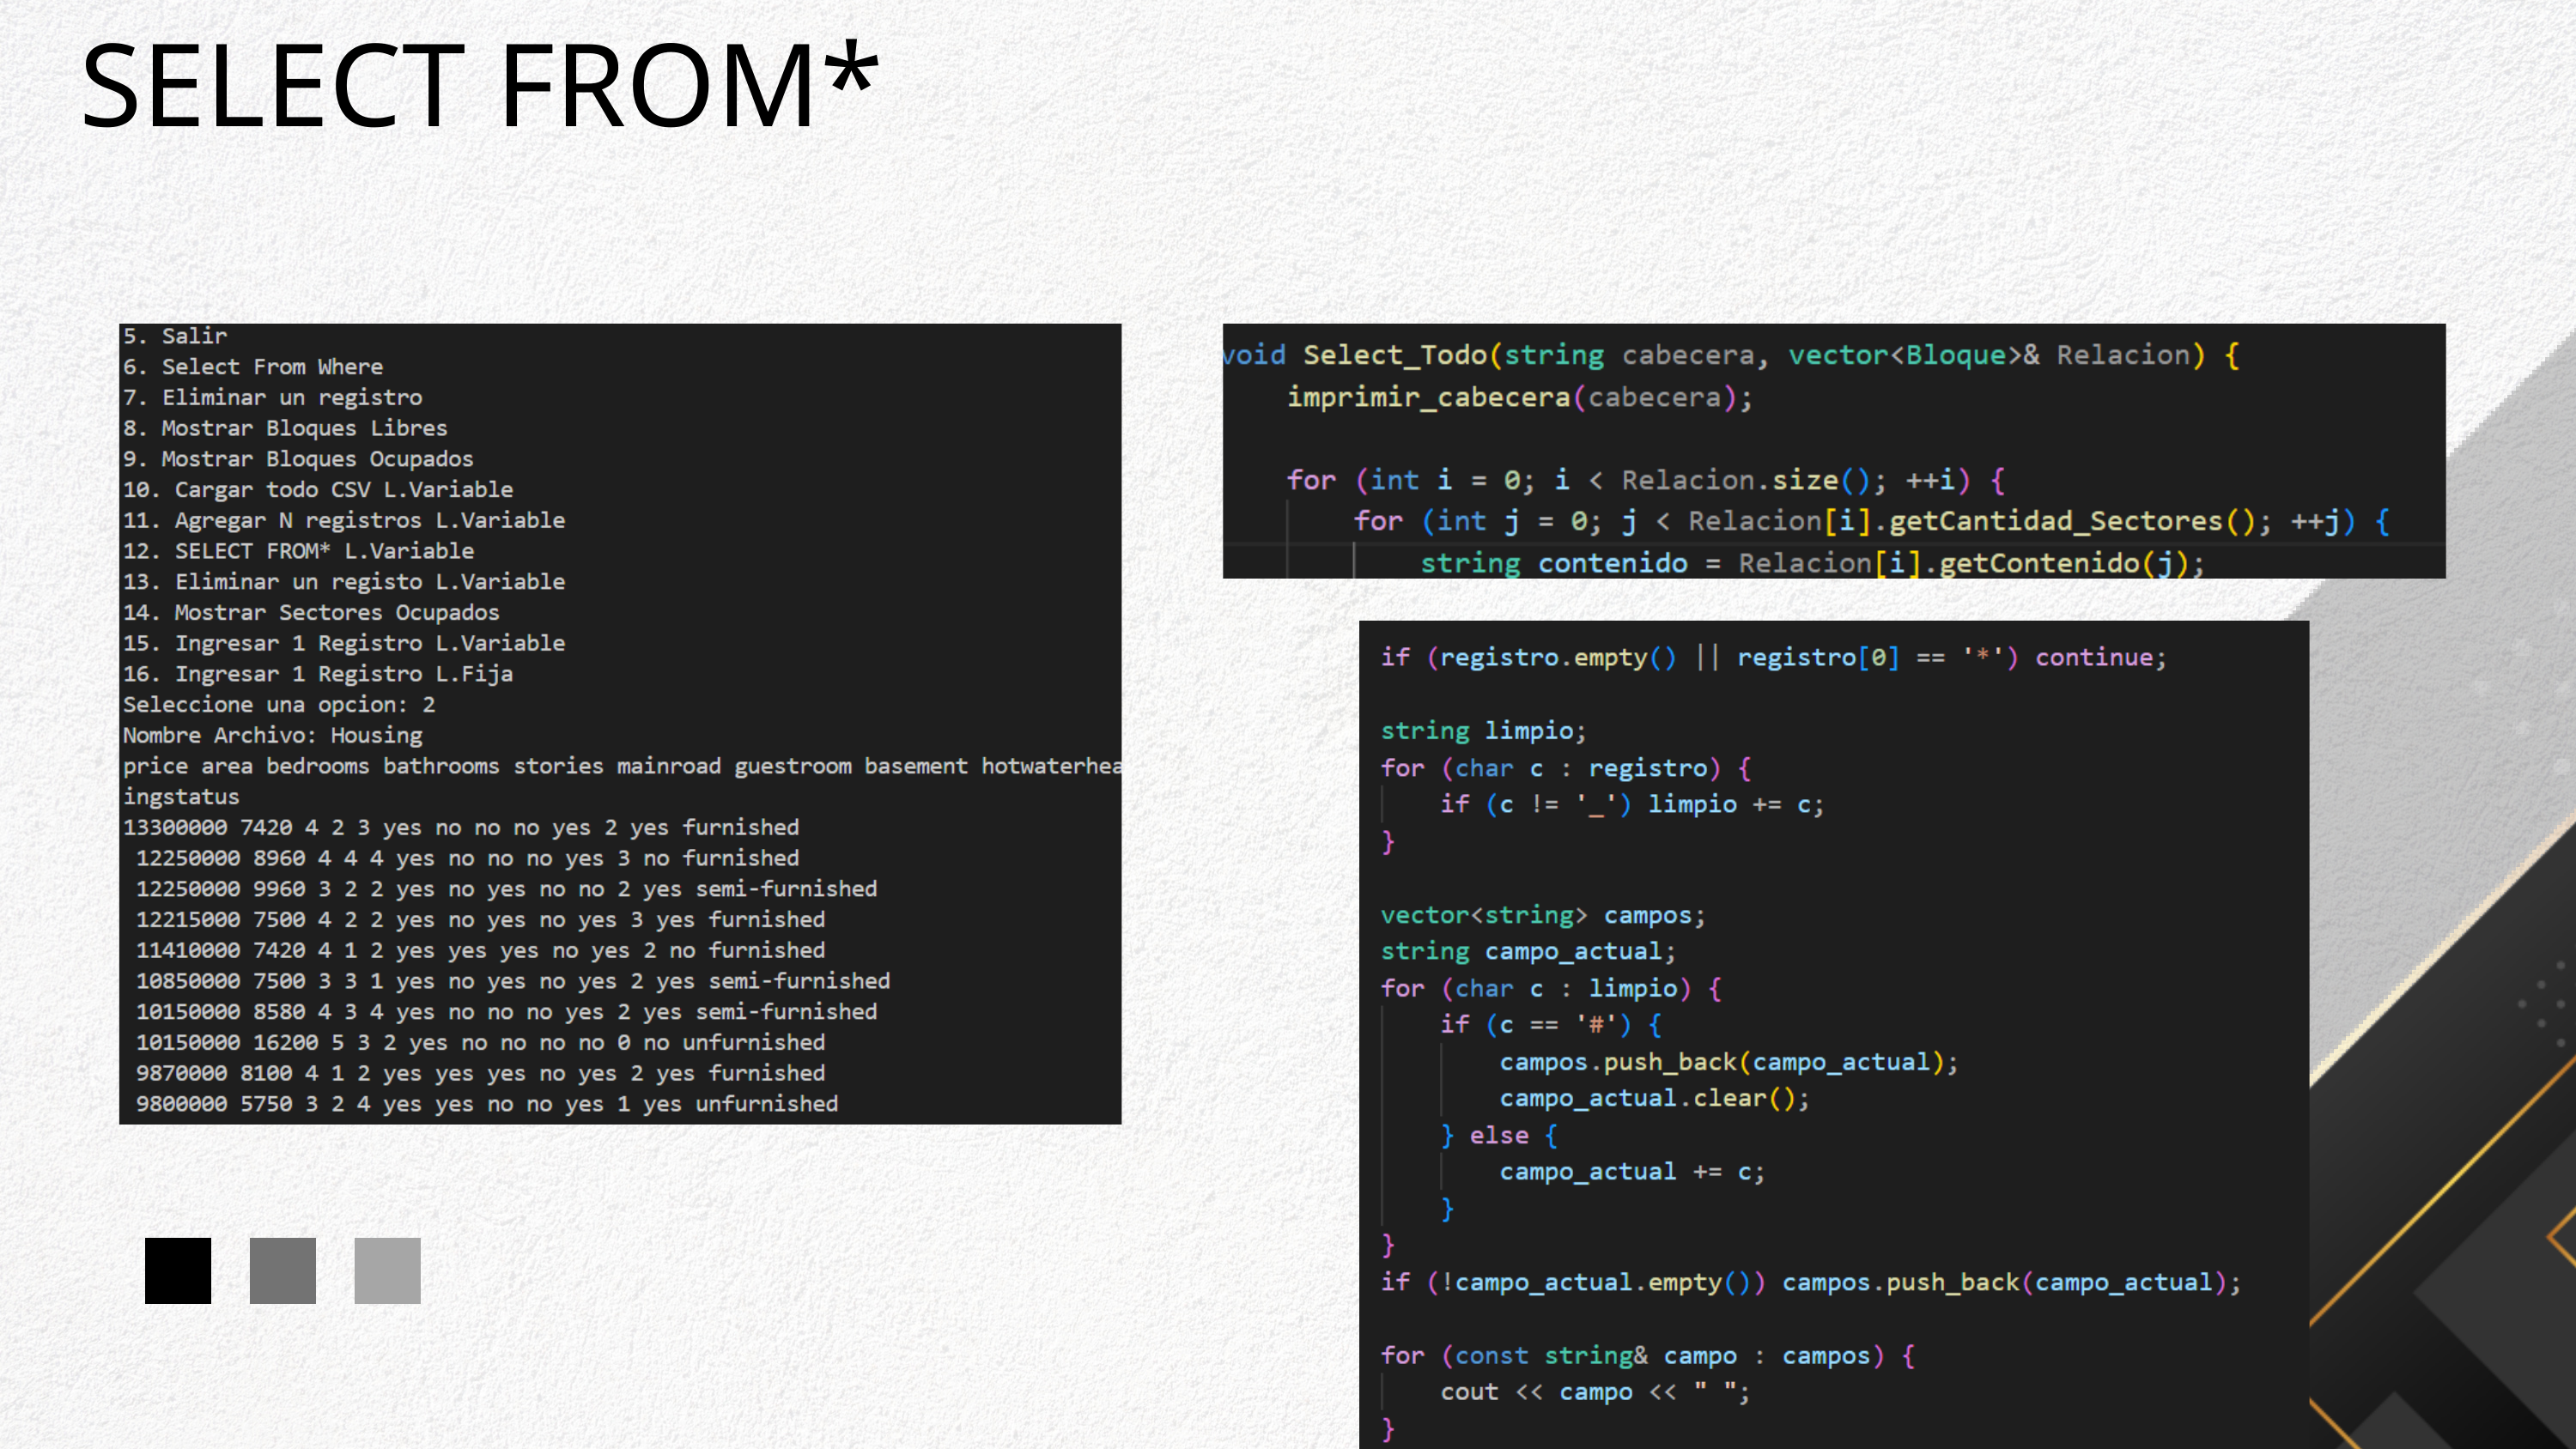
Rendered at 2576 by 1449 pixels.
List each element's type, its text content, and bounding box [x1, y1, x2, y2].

text_box [0, 0, 2576, 1449]
text_box [118, 324, 1122, 1125]
text_box [1223, 324, 2446, 579]
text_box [144, 1237, 212, 1304]
text_box [1359, 621, 2310, 1449]
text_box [354, 1237, 421, 1304]
text_box SELECT FROM* [79, 0, 1752, 150]
text_box [2310, 750, 2576, 1449]
text_box [1062, 163, 2576, 1449]
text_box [249, 1237, 316, 1304]
